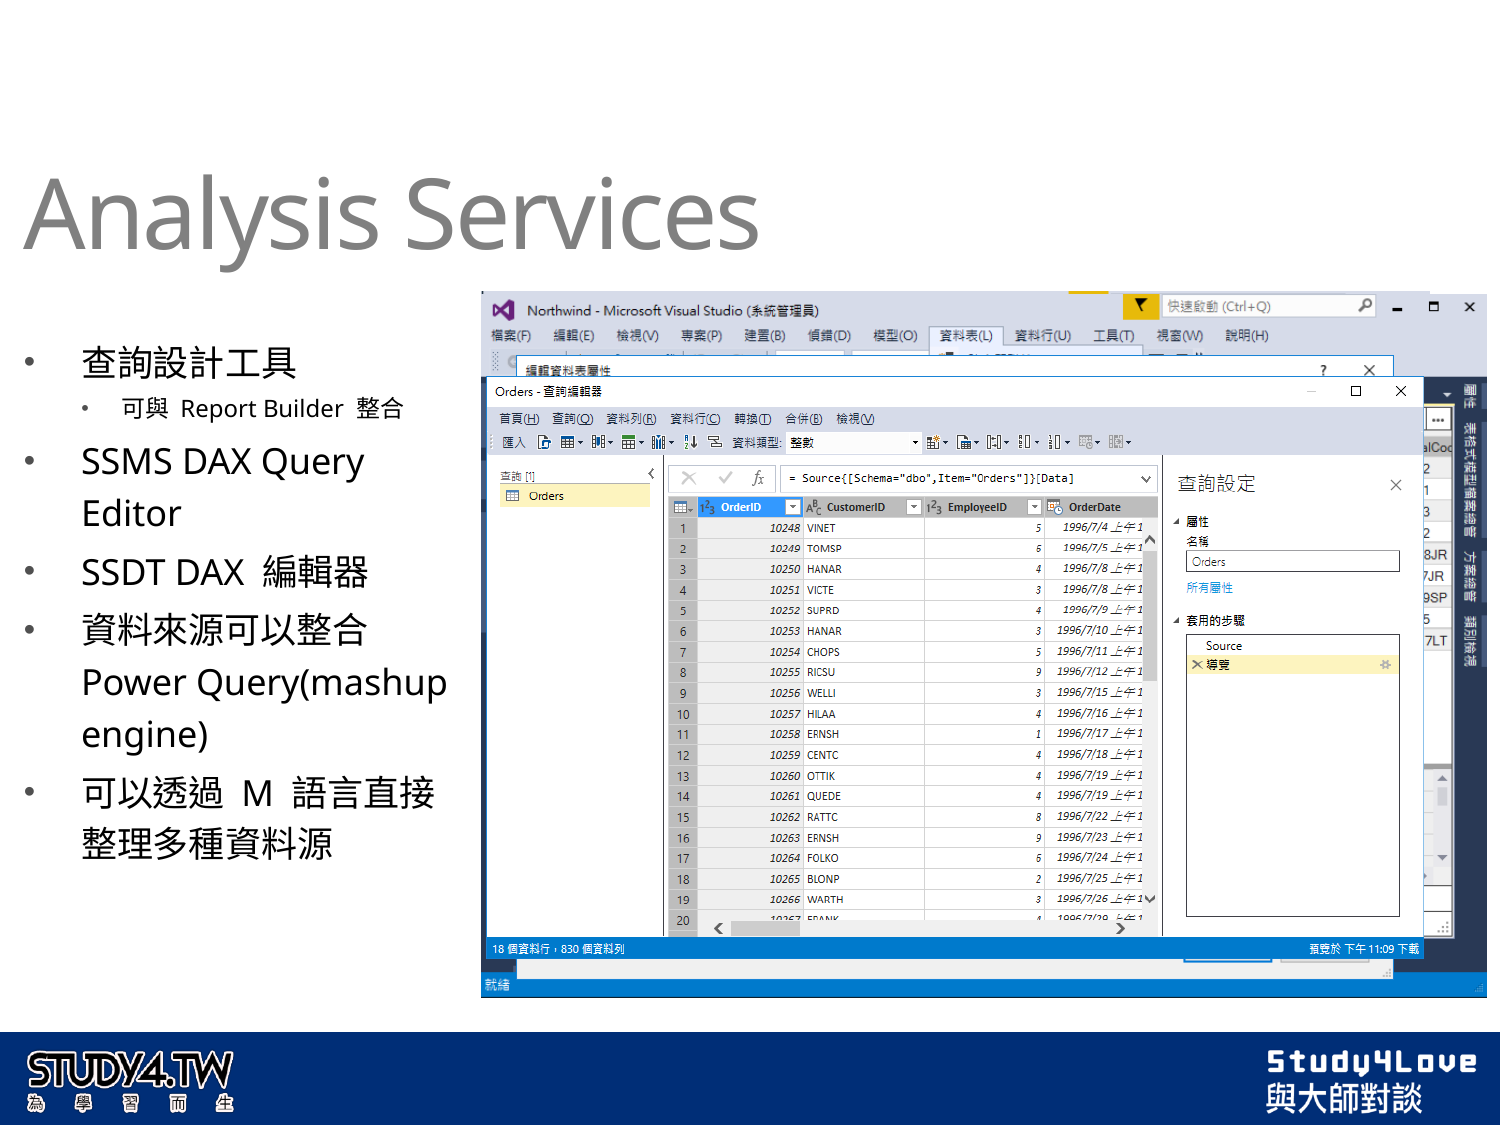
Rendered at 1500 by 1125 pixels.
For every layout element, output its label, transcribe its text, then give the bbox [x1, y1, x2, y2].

list 查詢設計工具 可與 Report Builder 整合 SSMS DAX Query Editor SSDT DAX 編輯器 資料來源可以整合 Power Query(mashup engine) 可以透過 M 語言直接整理多種資料源 [0, 316, 480, 891]
picture [1258, 1039, 1481, 1122]
title Analysis Services [0, 150, 1294, 314]
picture [480, 291, 1488, 998]
picture [19, 1040, 242, 1117]
